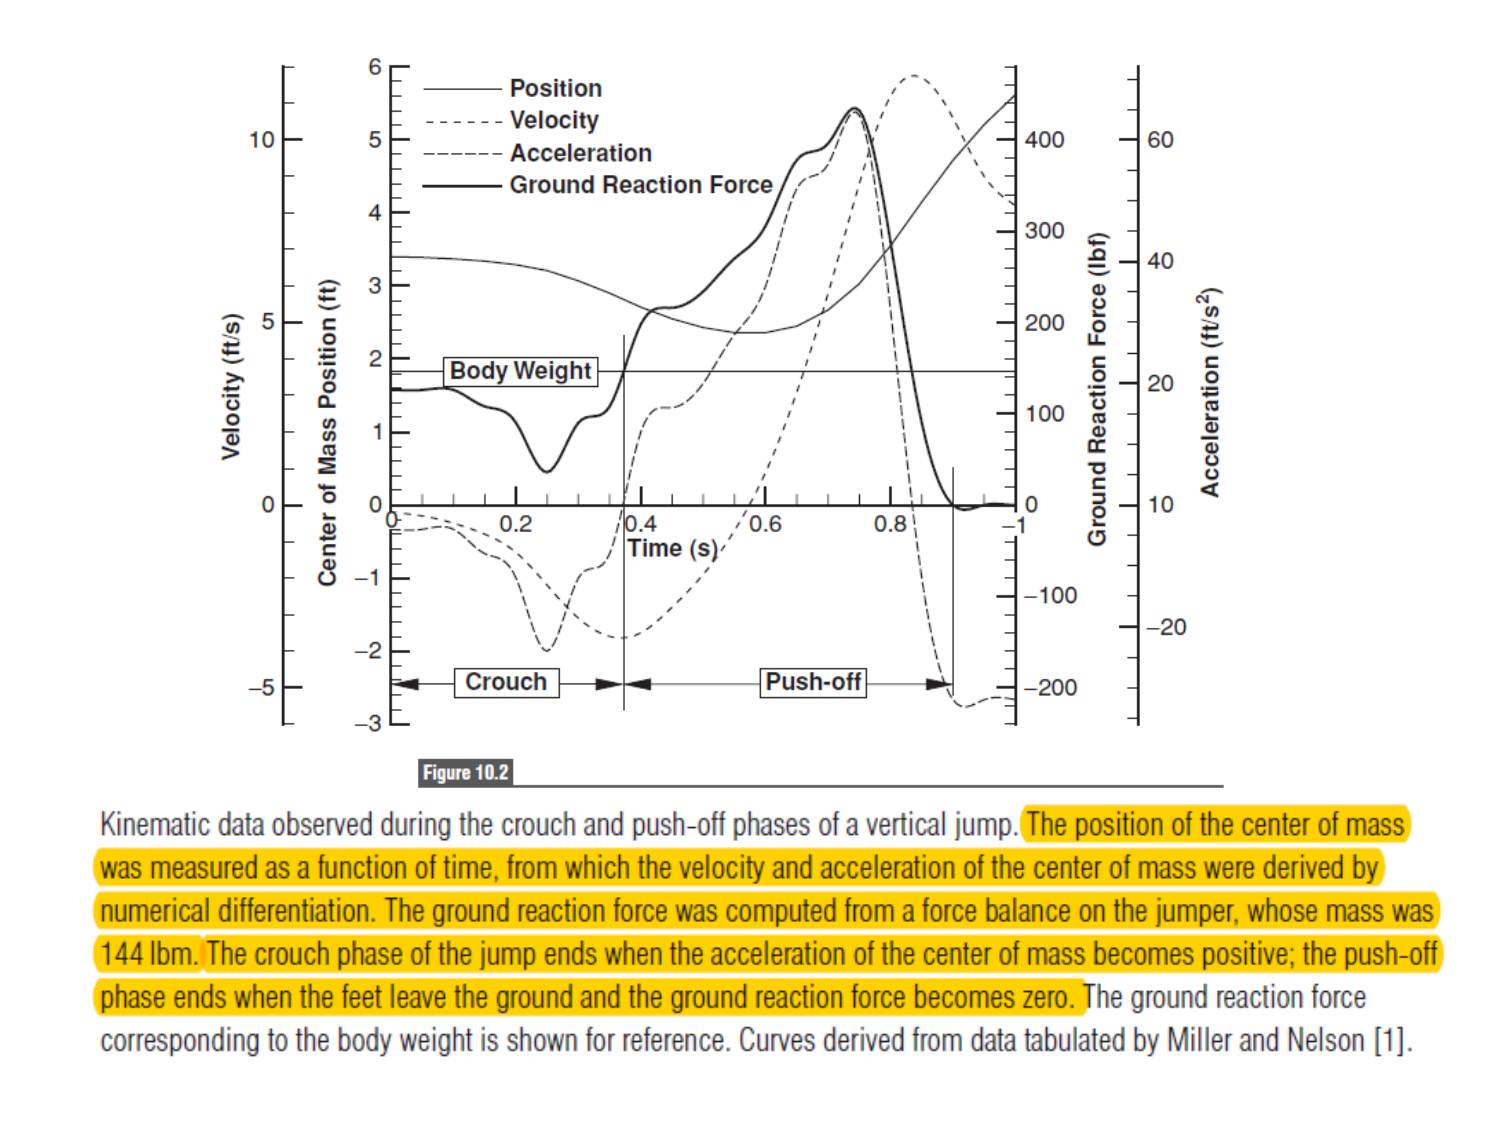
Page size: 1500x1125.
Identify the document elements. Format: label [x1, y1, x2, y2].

picture [81, 34, 1463, 1079]
